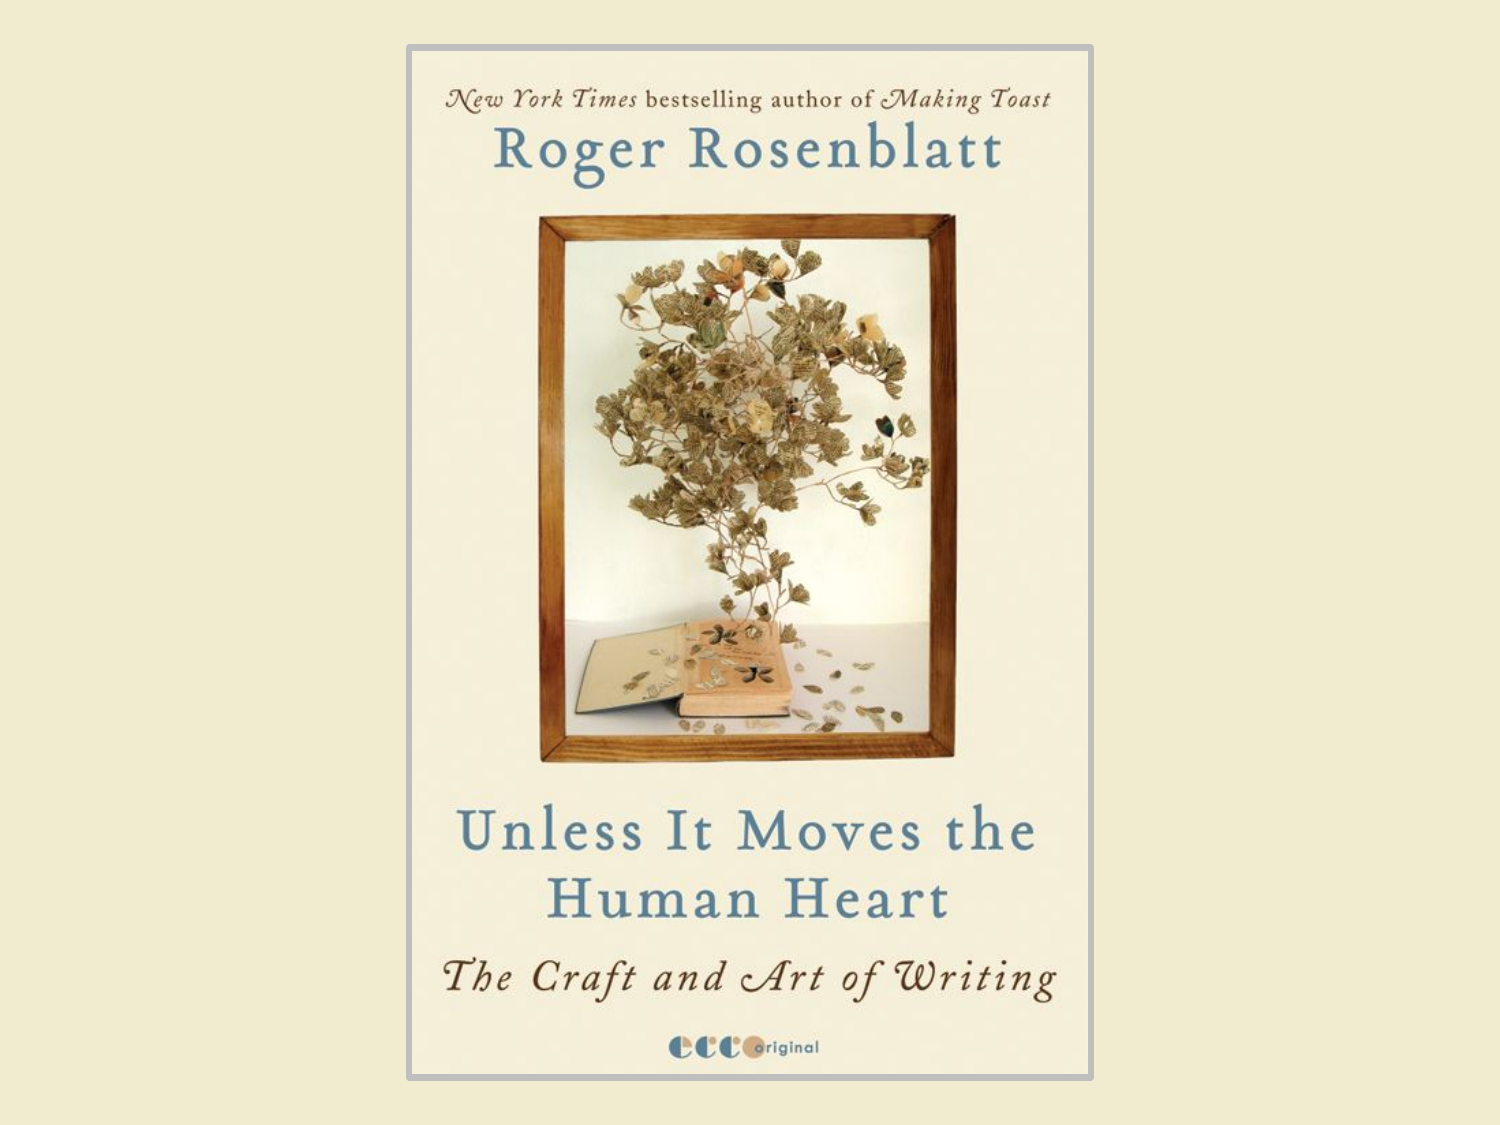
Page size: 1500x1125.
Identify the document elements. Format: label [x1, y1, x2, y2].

picture [411, 50, 1089, 1075]
